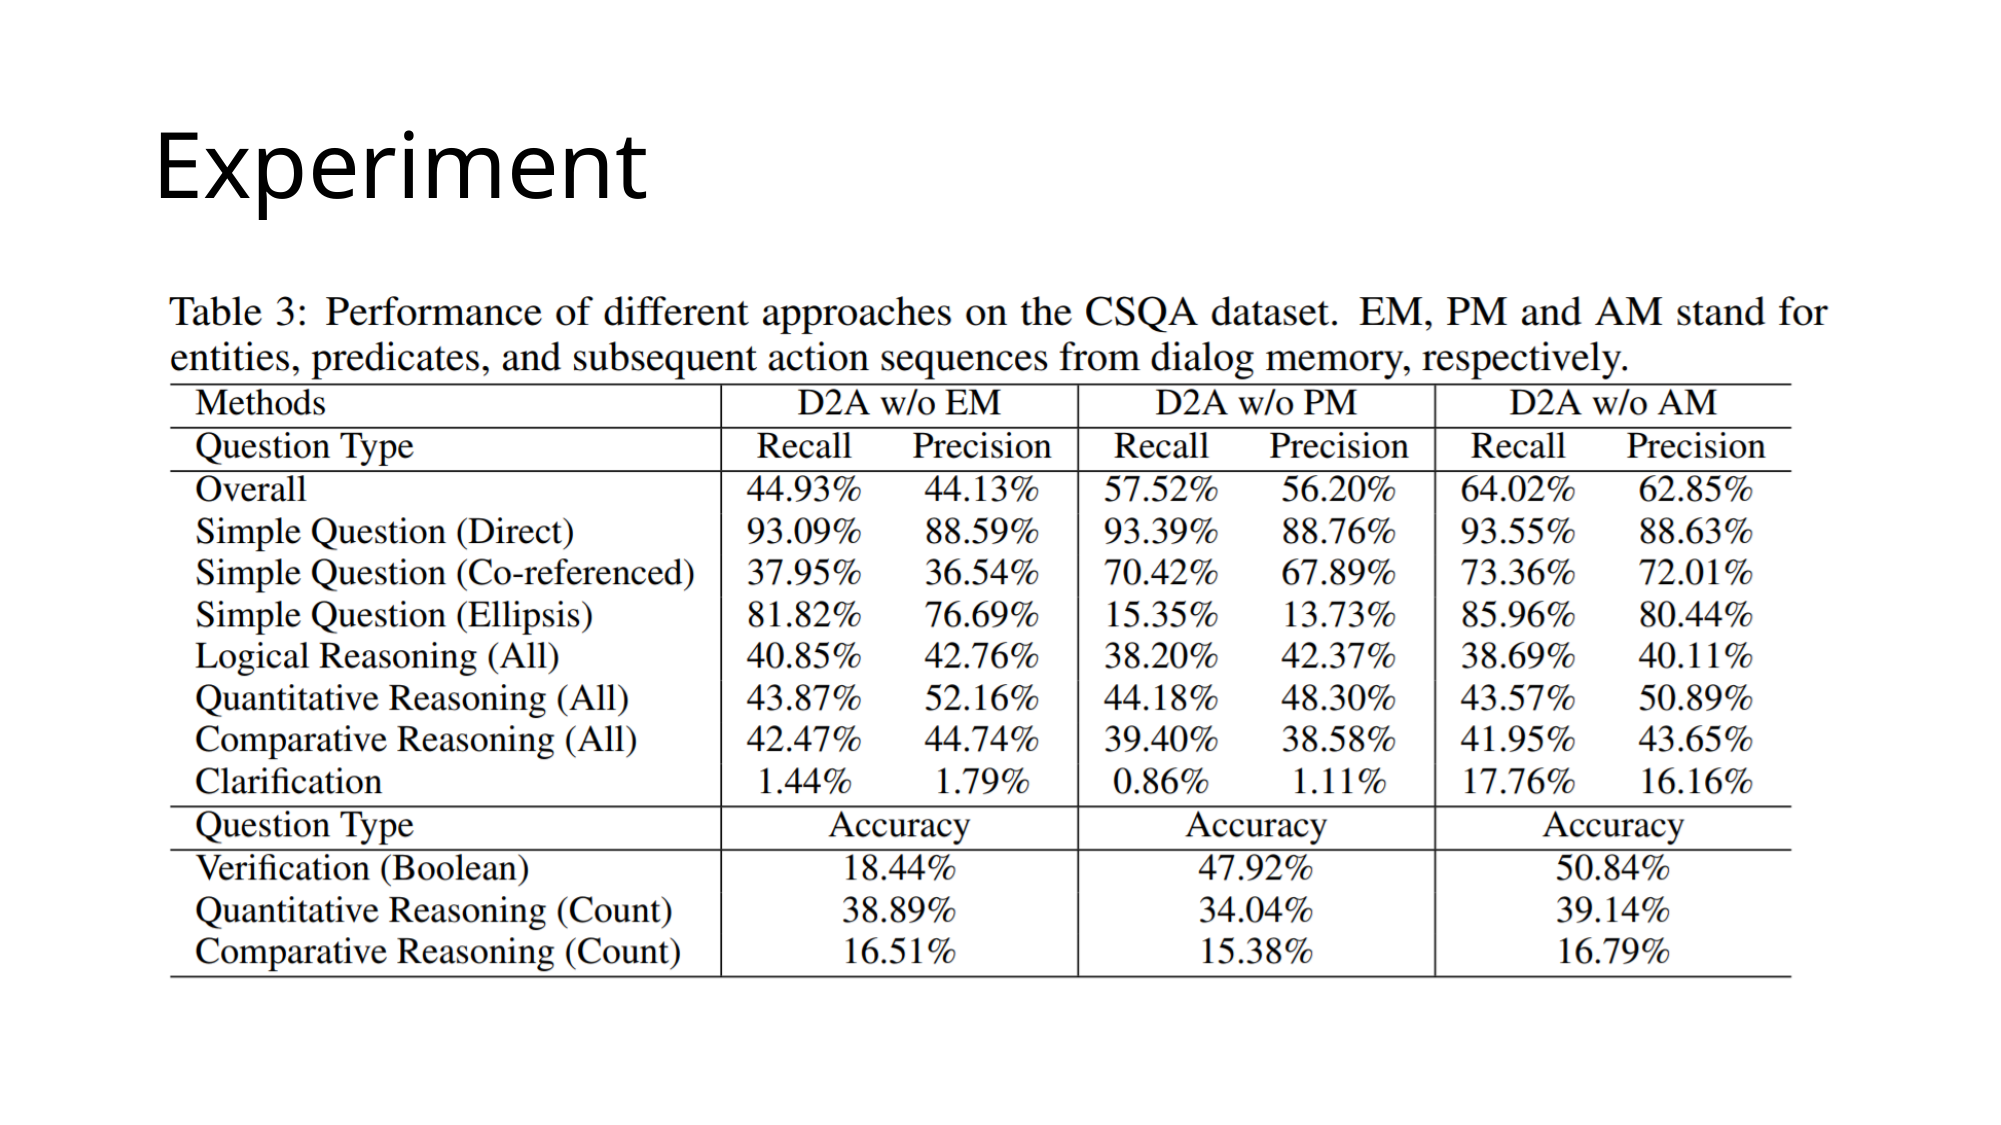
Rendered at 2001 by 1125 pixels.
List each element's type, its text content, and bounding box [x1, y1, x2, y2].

title Experiment [137, 59, 1863, 278]
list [137, 258, 1850, 1037]
